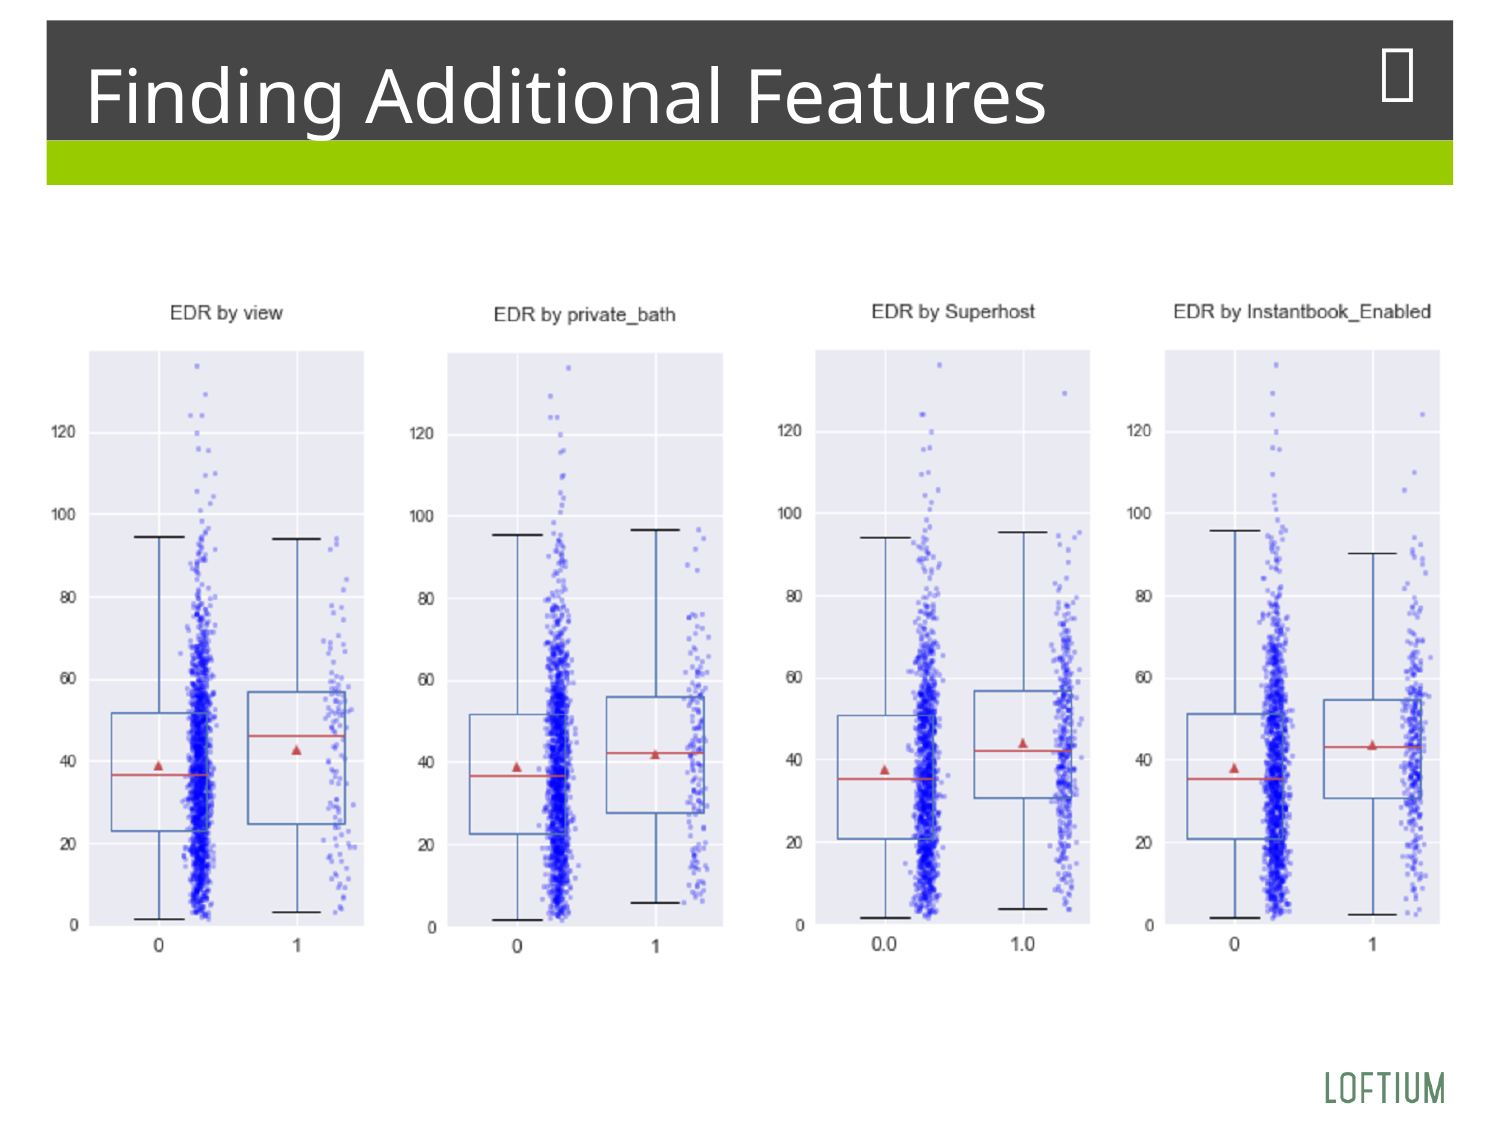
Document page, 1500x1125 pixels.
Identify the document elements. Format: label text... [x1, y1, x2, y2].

title Finding Additional Features [69, 51, 1351, 139]
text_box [38, 282, 1464, 978]
picture [1301, 1049, 1464, 1125]
